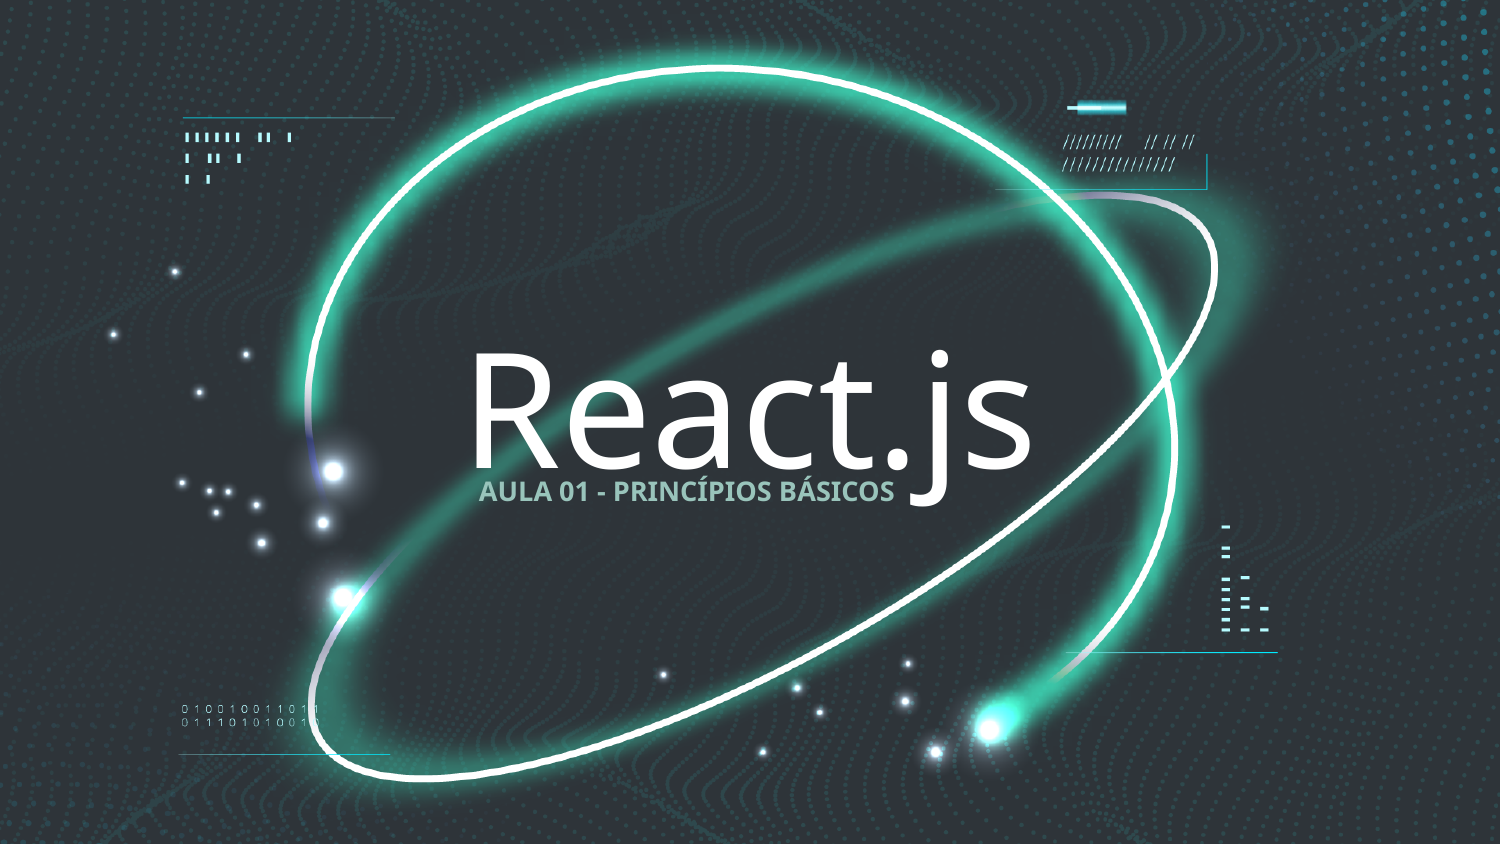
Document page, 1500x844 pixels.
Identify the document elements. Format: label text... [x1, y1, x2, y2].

title React.js [380, 292, 1120, 516]
subtitle AULA 01 - PRINCÍPIOS BÁSICOS [435, 459, 910, 517]
picture [0, 0, 1500, 844]
